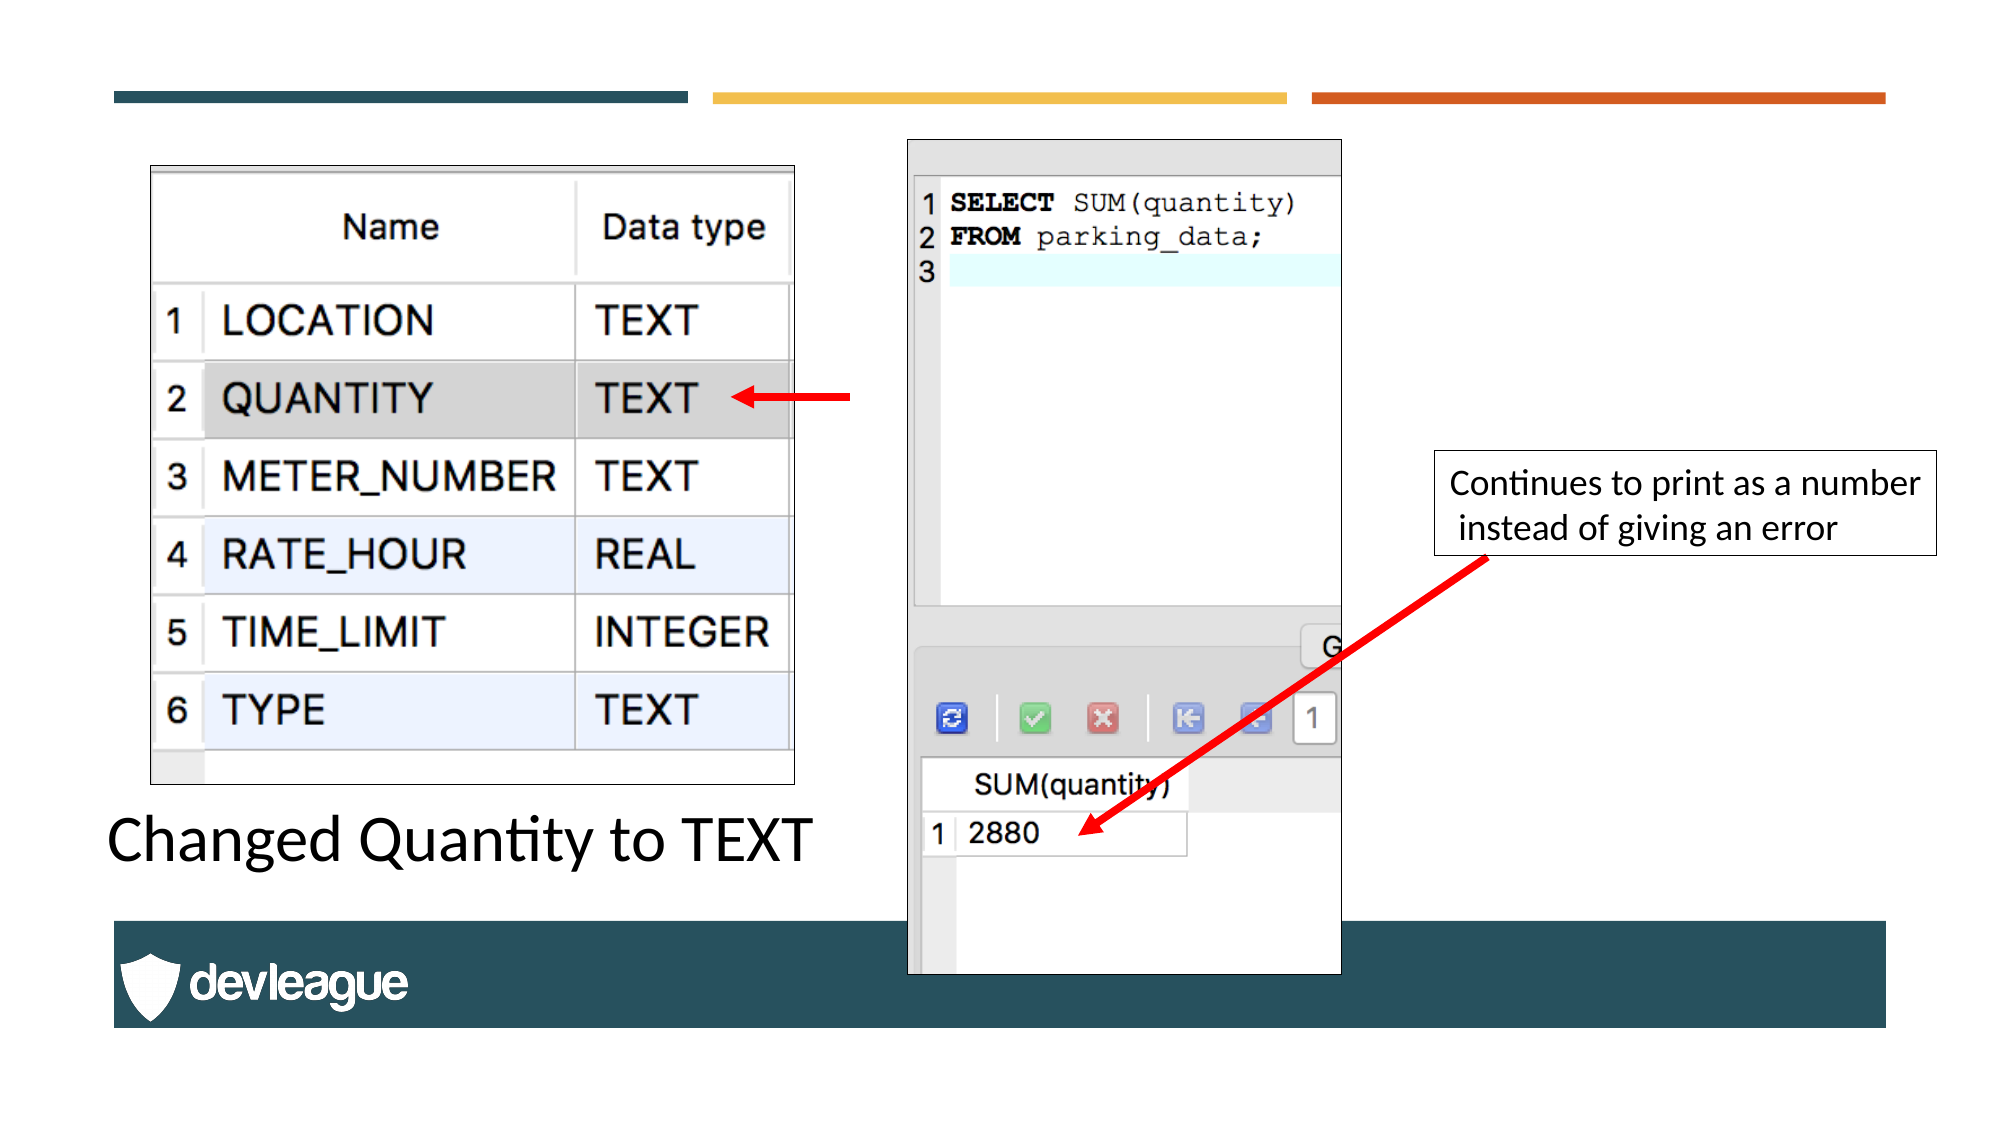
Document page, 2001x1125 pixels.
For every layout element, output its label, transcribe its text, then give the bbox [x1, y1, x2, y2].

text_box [1077, 556, 1488, 836]
picture [150, 165, 795, 785]
picture [120, 953, 412, 1022]
text_box [712, 91, 1288, 105]
text_box Changed Quantity to TEXT [92, 787, 853, 883]
text_box [113, 90, 689, 104]
text_box Continues to print as a number instead of giving an error [1434, 450, 1937, 556]
text_box [113, 920, 1887, 1029]
text_box [1311, 91, 1887, 105]
picture [907, 139, 1342, 975]
